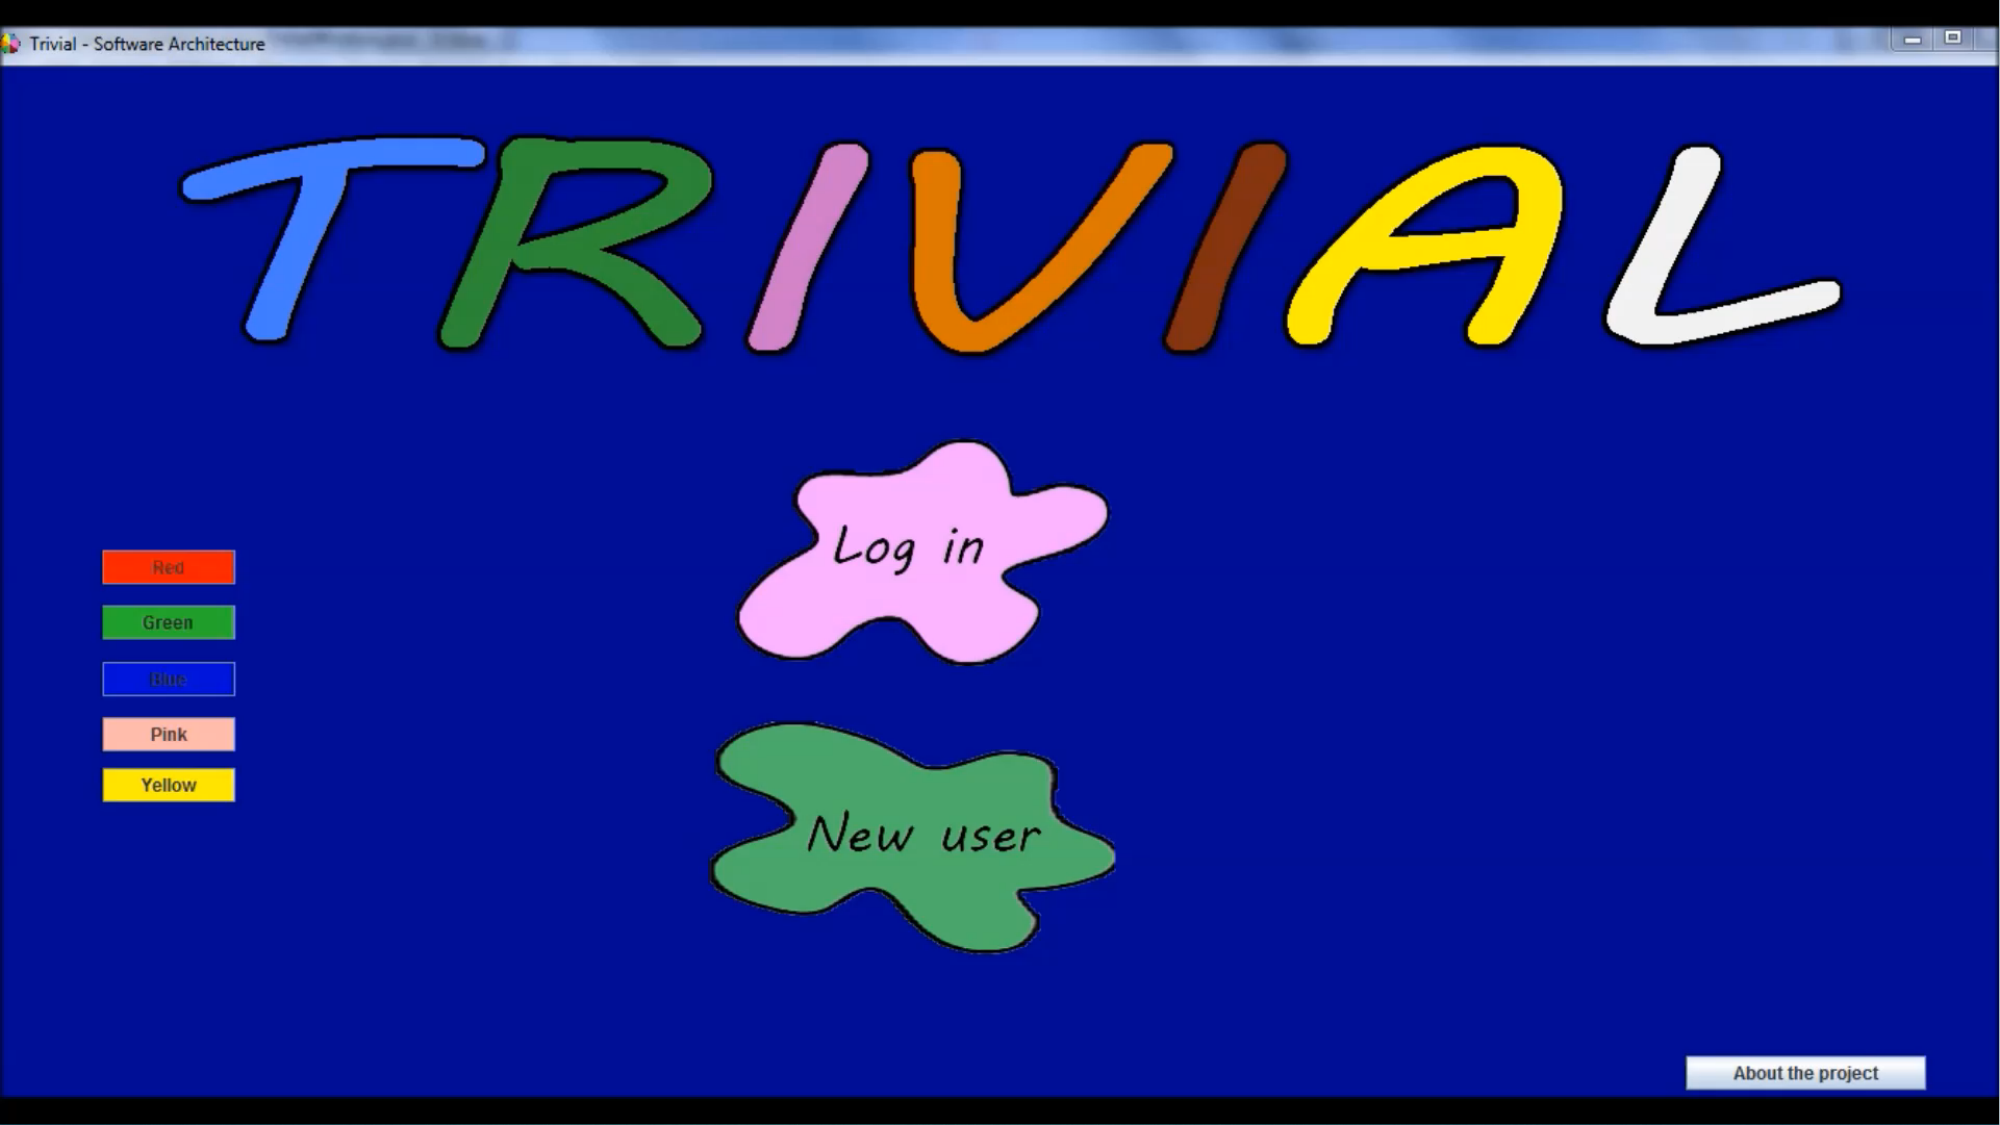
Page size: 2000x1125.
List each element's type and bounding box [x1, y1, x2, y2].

text_box [0, 0, 2000, 1125]
